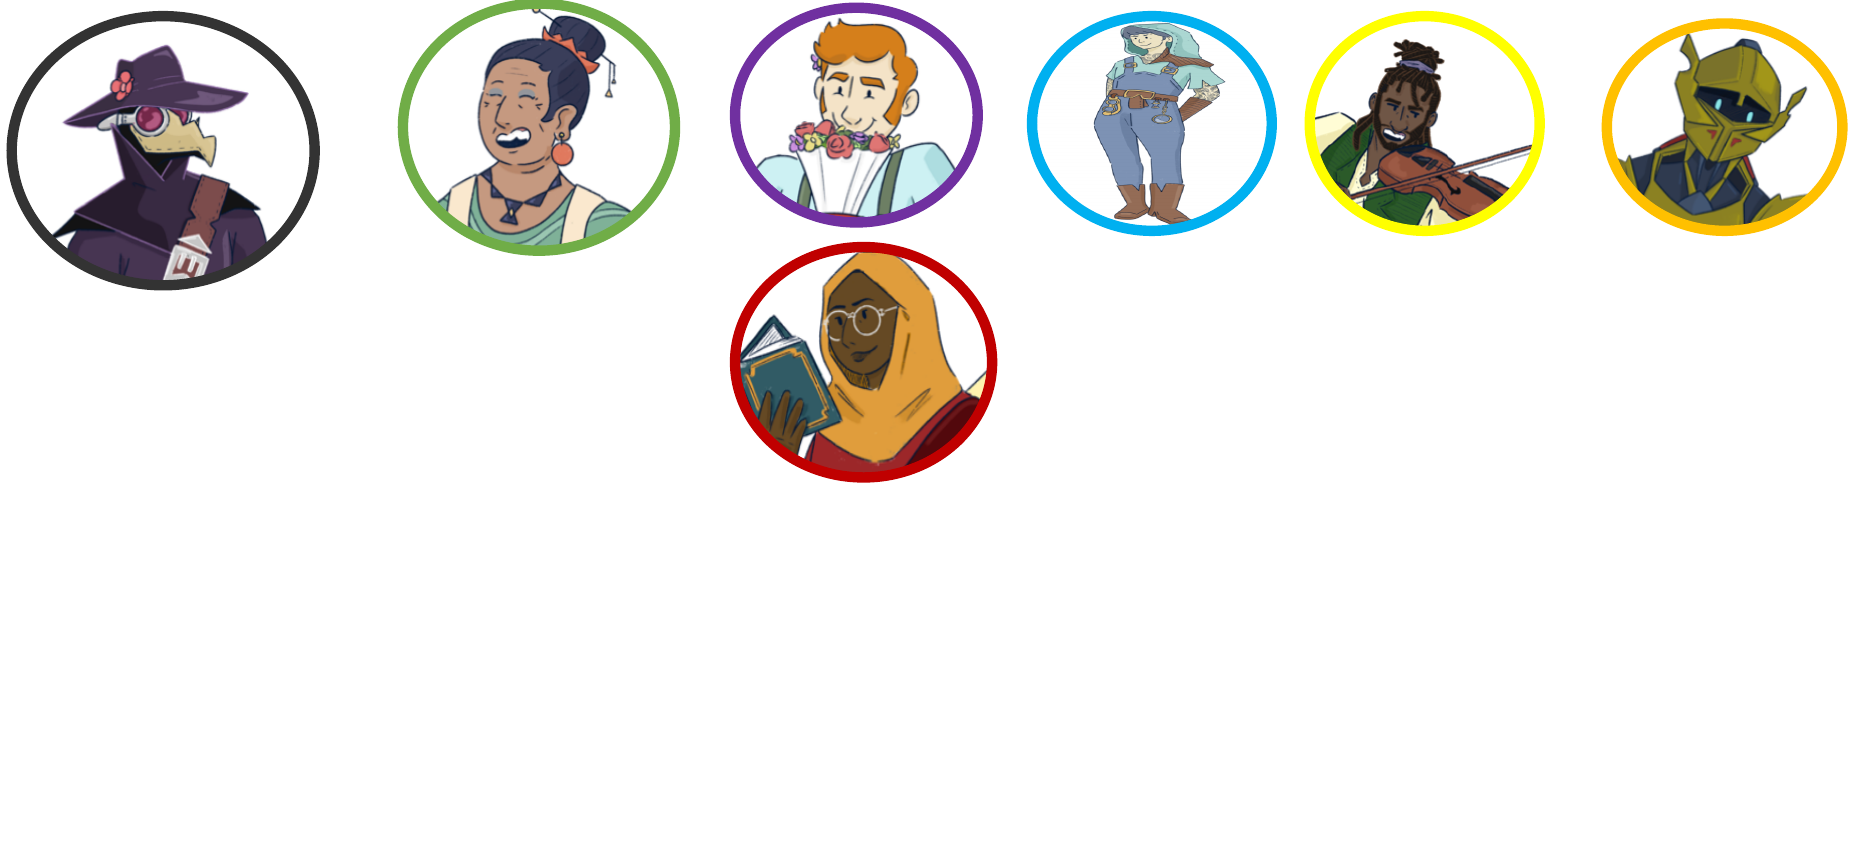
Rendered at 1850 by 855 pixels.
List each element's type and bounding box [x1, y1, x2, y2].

picture [1038, 22, 1266, 225]
picture [1032, 16, 1110, 87]
picture [735, 7, 978, 223]
picture [1194, 159, 1272, 231]
picture [1032, 160, 1110, 231]
picture [735, 246, 993, 478]
picture [1606, 23, 1843, 231]
picture [11, 16, 315, 286]
picture [1194, 16, 1272, 88]
picture [1309, 16, 1540, 231]
picture [402, 3, 675, 251]
